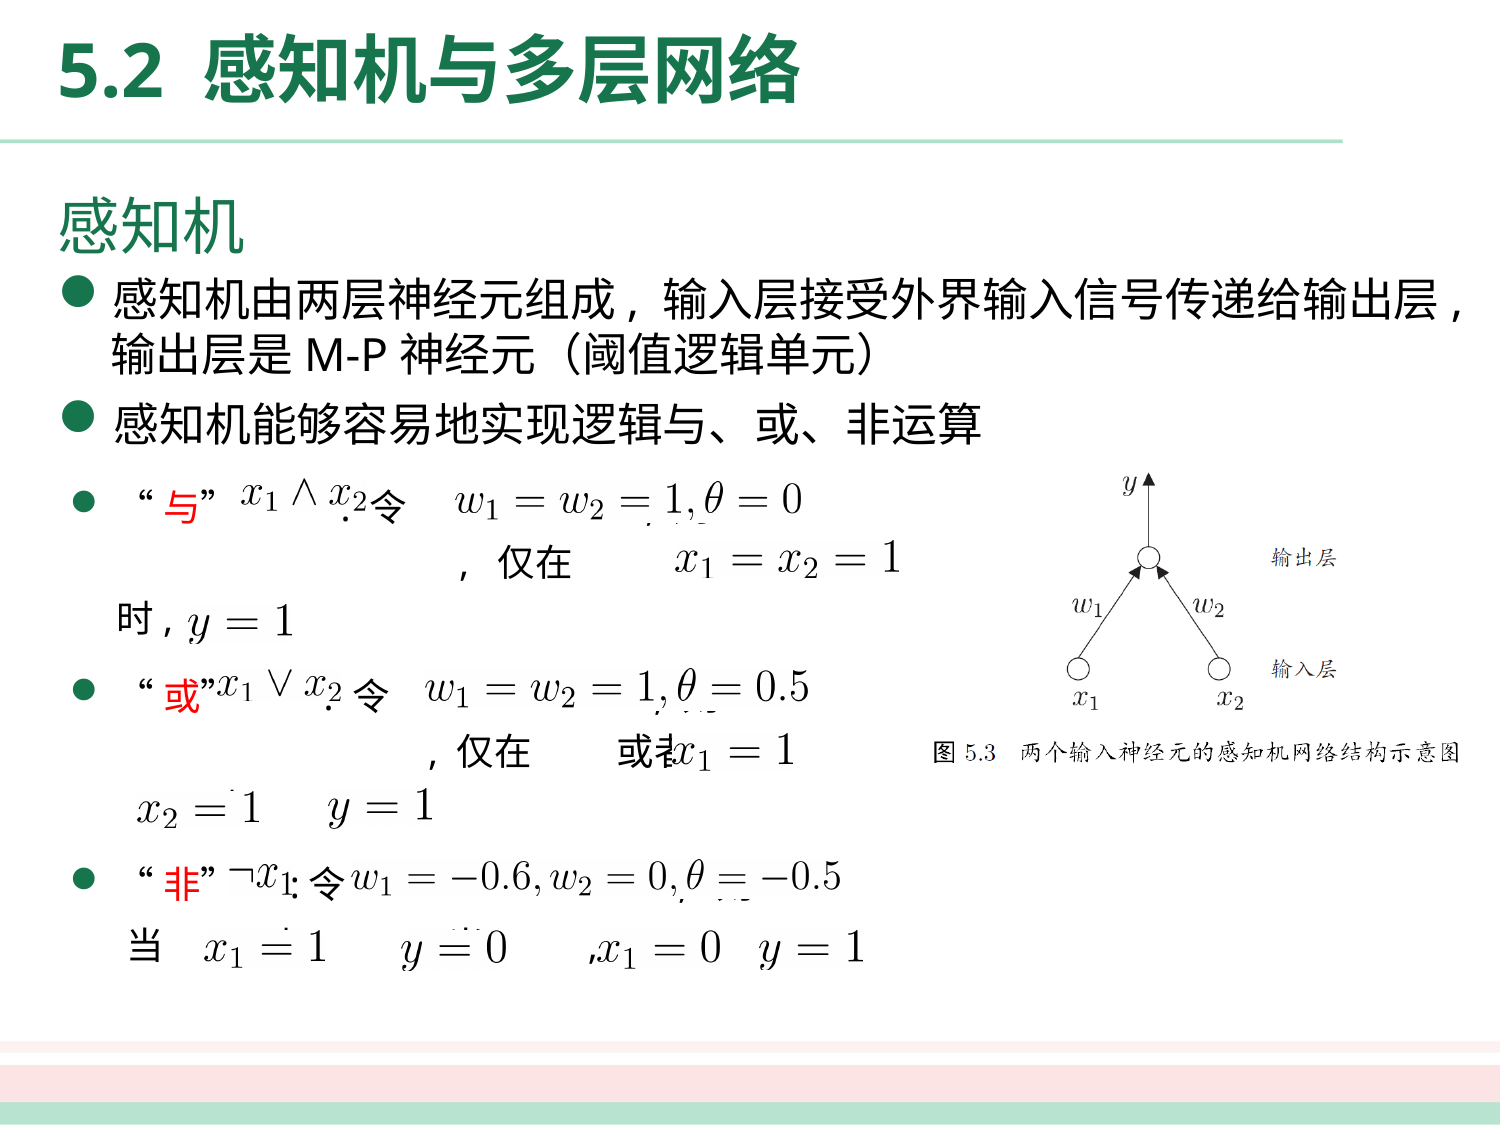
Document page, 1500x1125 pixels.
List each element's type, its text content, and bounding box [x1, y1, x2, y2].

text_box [215, 665, 343, 706]
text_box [453, 477, 803, 523]
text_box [399, 926, 508, 974]
title 5.2 感知机与多层网络 [42, 8, 1223, 138]
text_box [186, 600, 294, 648]
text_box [757, 926, 865, 974]
list 感知机由两层神经元组成, 输入层接受外界输入信号传递给输出层, 输出层是M-P神经元（阈值逻辑单元） 感知机能够容易地实现逻辑与、或、非运算 “与” : 令 , 则 , 仅在 时, . “或” : 令 , 则 , 仅在 或者 时, . “非” :令 , 则 当 时, ；当 , . [42, 263, 1459, 1035]
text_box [423, 665, 809, 711]
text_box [202, 926, 327, 973]
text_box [135, 787, 261, 833]
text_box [227, 859, 294, 901]
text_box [670, 729, 795, 776]
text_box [595, 927, 722, 974]
picture [0, 0, 1500, 1125]
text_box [326, 784, 434, 832]
list 感知机 [42, 188, 1459, 263]
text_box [673, 537, 901, 583]
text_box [349, 856, 841, 899]
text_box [240, 475, 367, 515]
